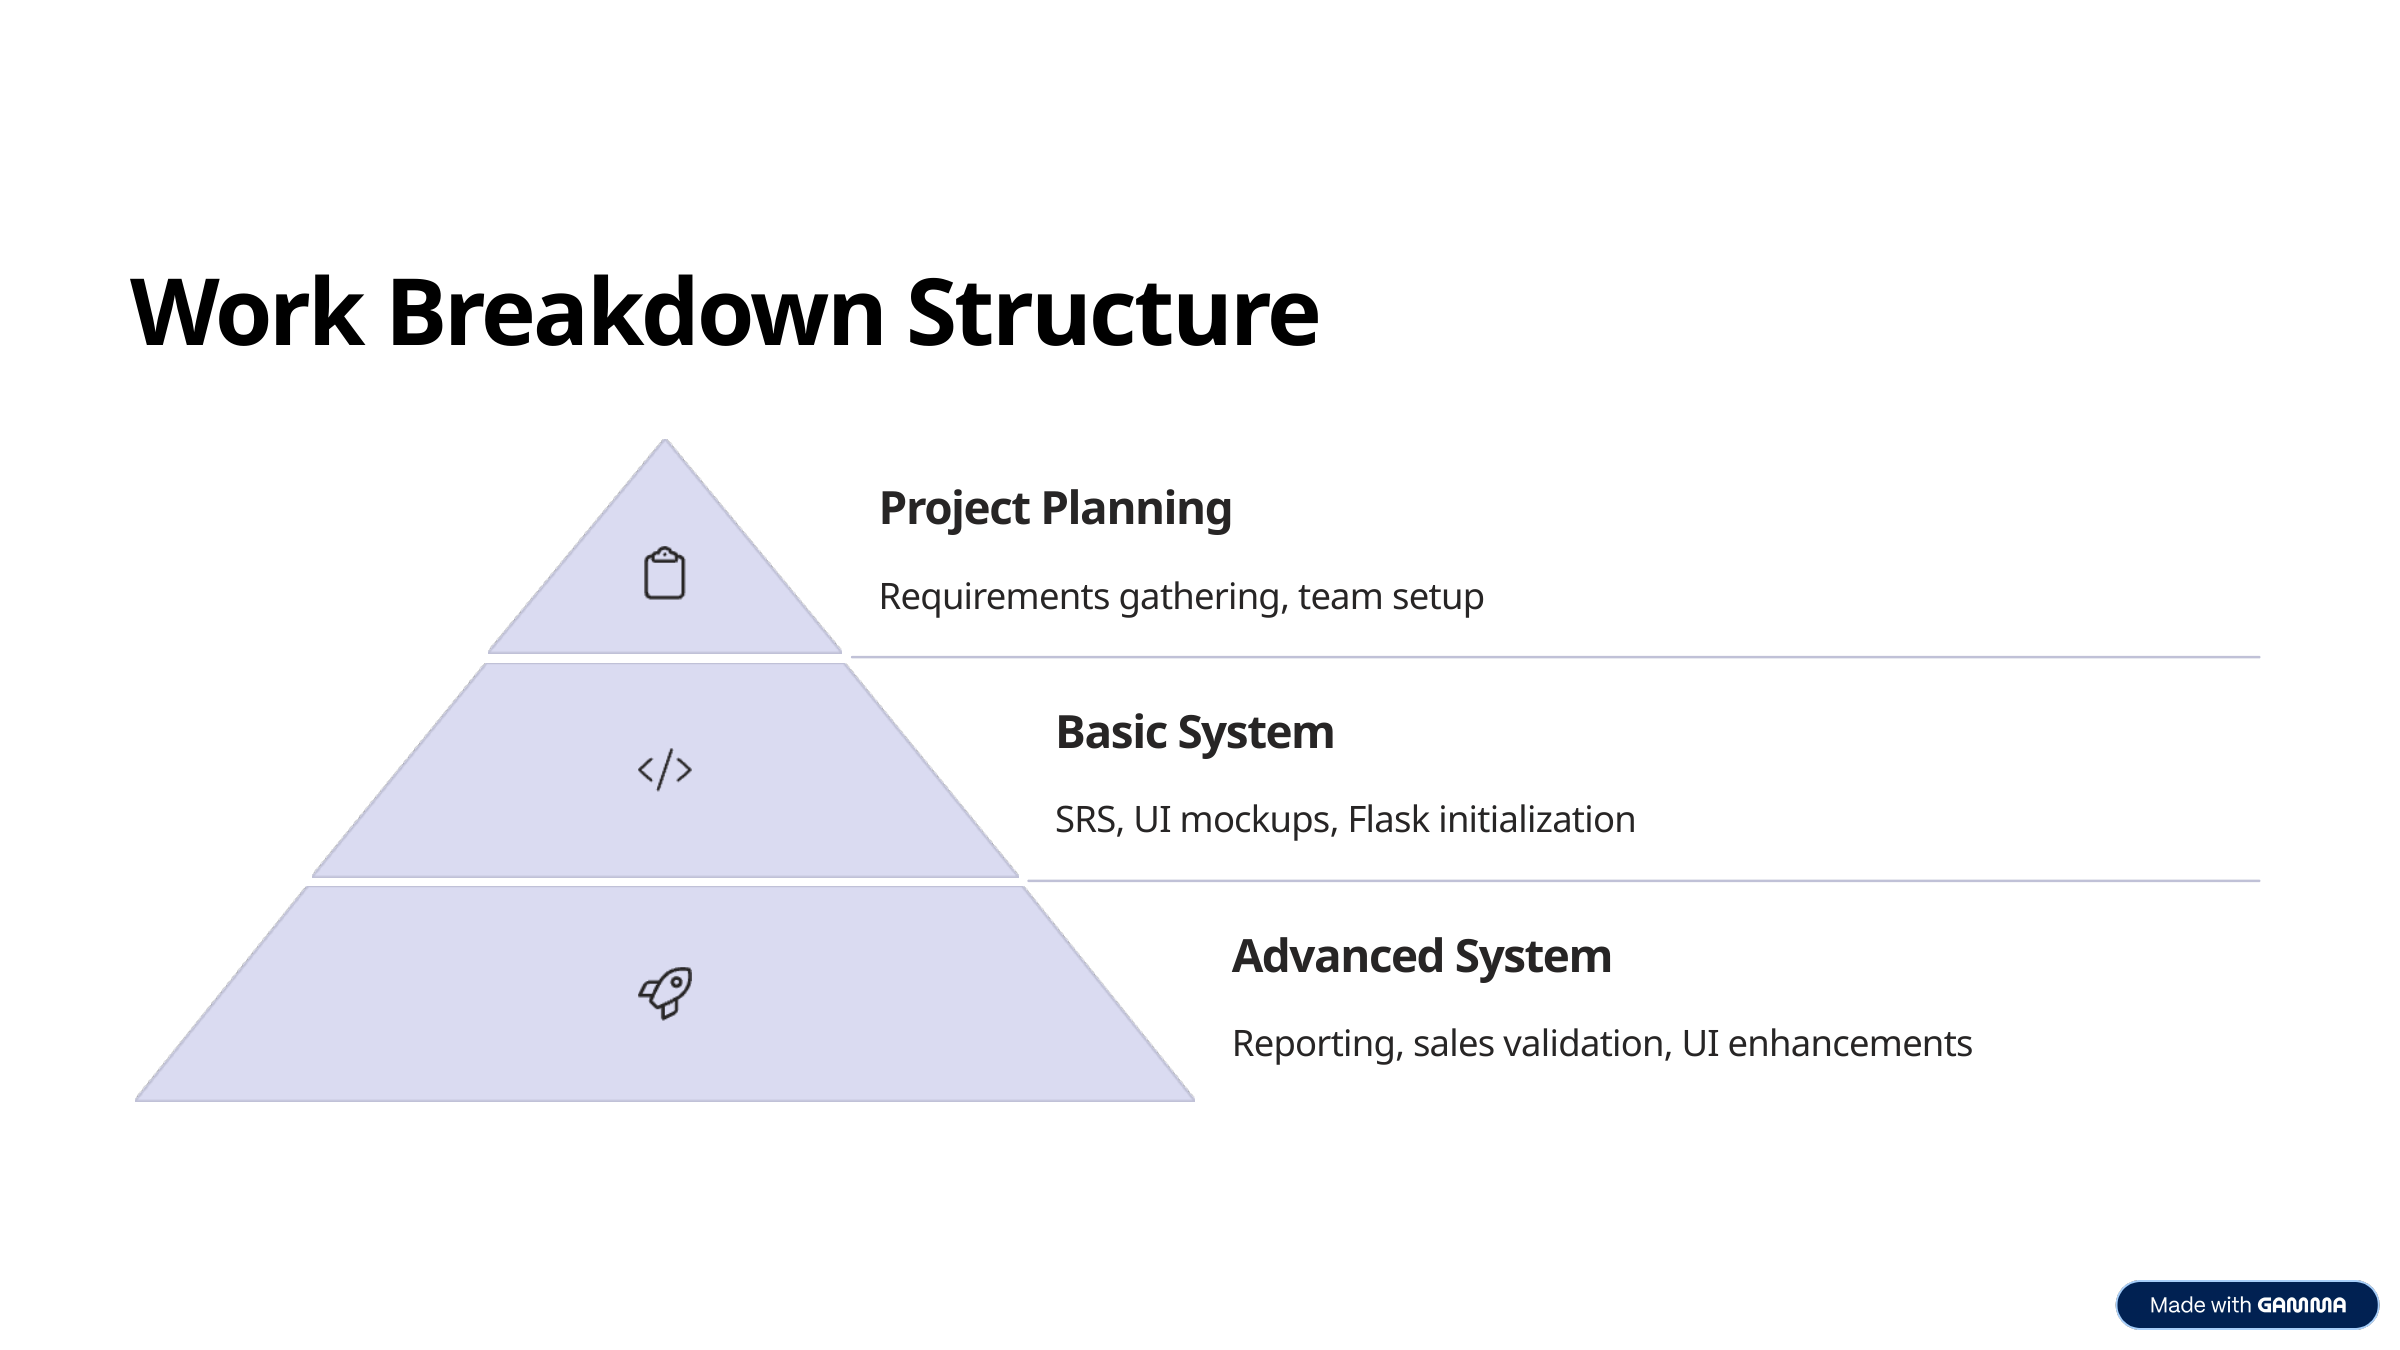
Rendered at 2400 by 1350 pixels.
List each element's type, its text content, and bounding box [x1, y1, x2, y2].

text_box Requirements gathering, team setup [878, 557, 1491, 617]
text_box Advanced System [1231, 923, 1697, 983]
picture [488, 439, 842, 654]
picture [311, 663, 1019, 878]
text_box Work Breakdown Structure [130, 248, 1289, 365]
text_box Basic System [1055, 700, 1521, 759]
picture [135, 886, 1195, 1102]
text_box [1027, 879, 2261, 883]
text_box Reporting, sales validation, UI enhancements [1231, 1004, 1990, 1064]
text_box SRS, UI mockups, Flask initialization [1055, 780, 1660, 841]
text_box Project Planning [878, 476, 1344, 535]
picture [2106, 1271, 2389, 1339]
text_box [850, 655, 2261, 659]
